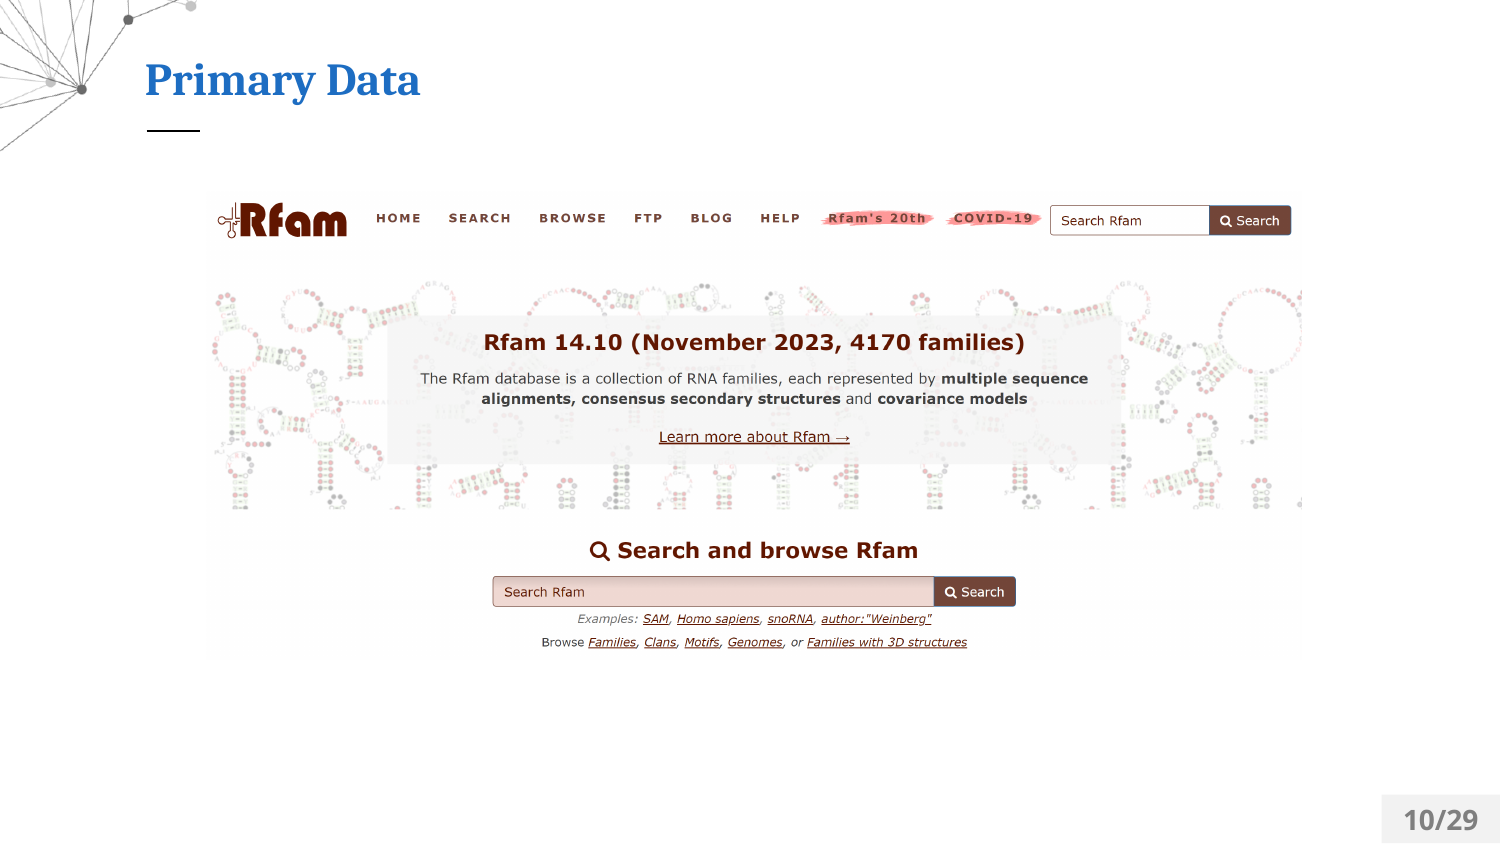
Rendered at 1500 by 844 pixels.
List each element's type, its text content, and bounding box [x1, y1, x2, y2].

text_box 10/29 [1381, 794, 1500, 844]
picture [0, 0, 1500, 844]
text_box Primary Data [131, 42, 556, 112]
